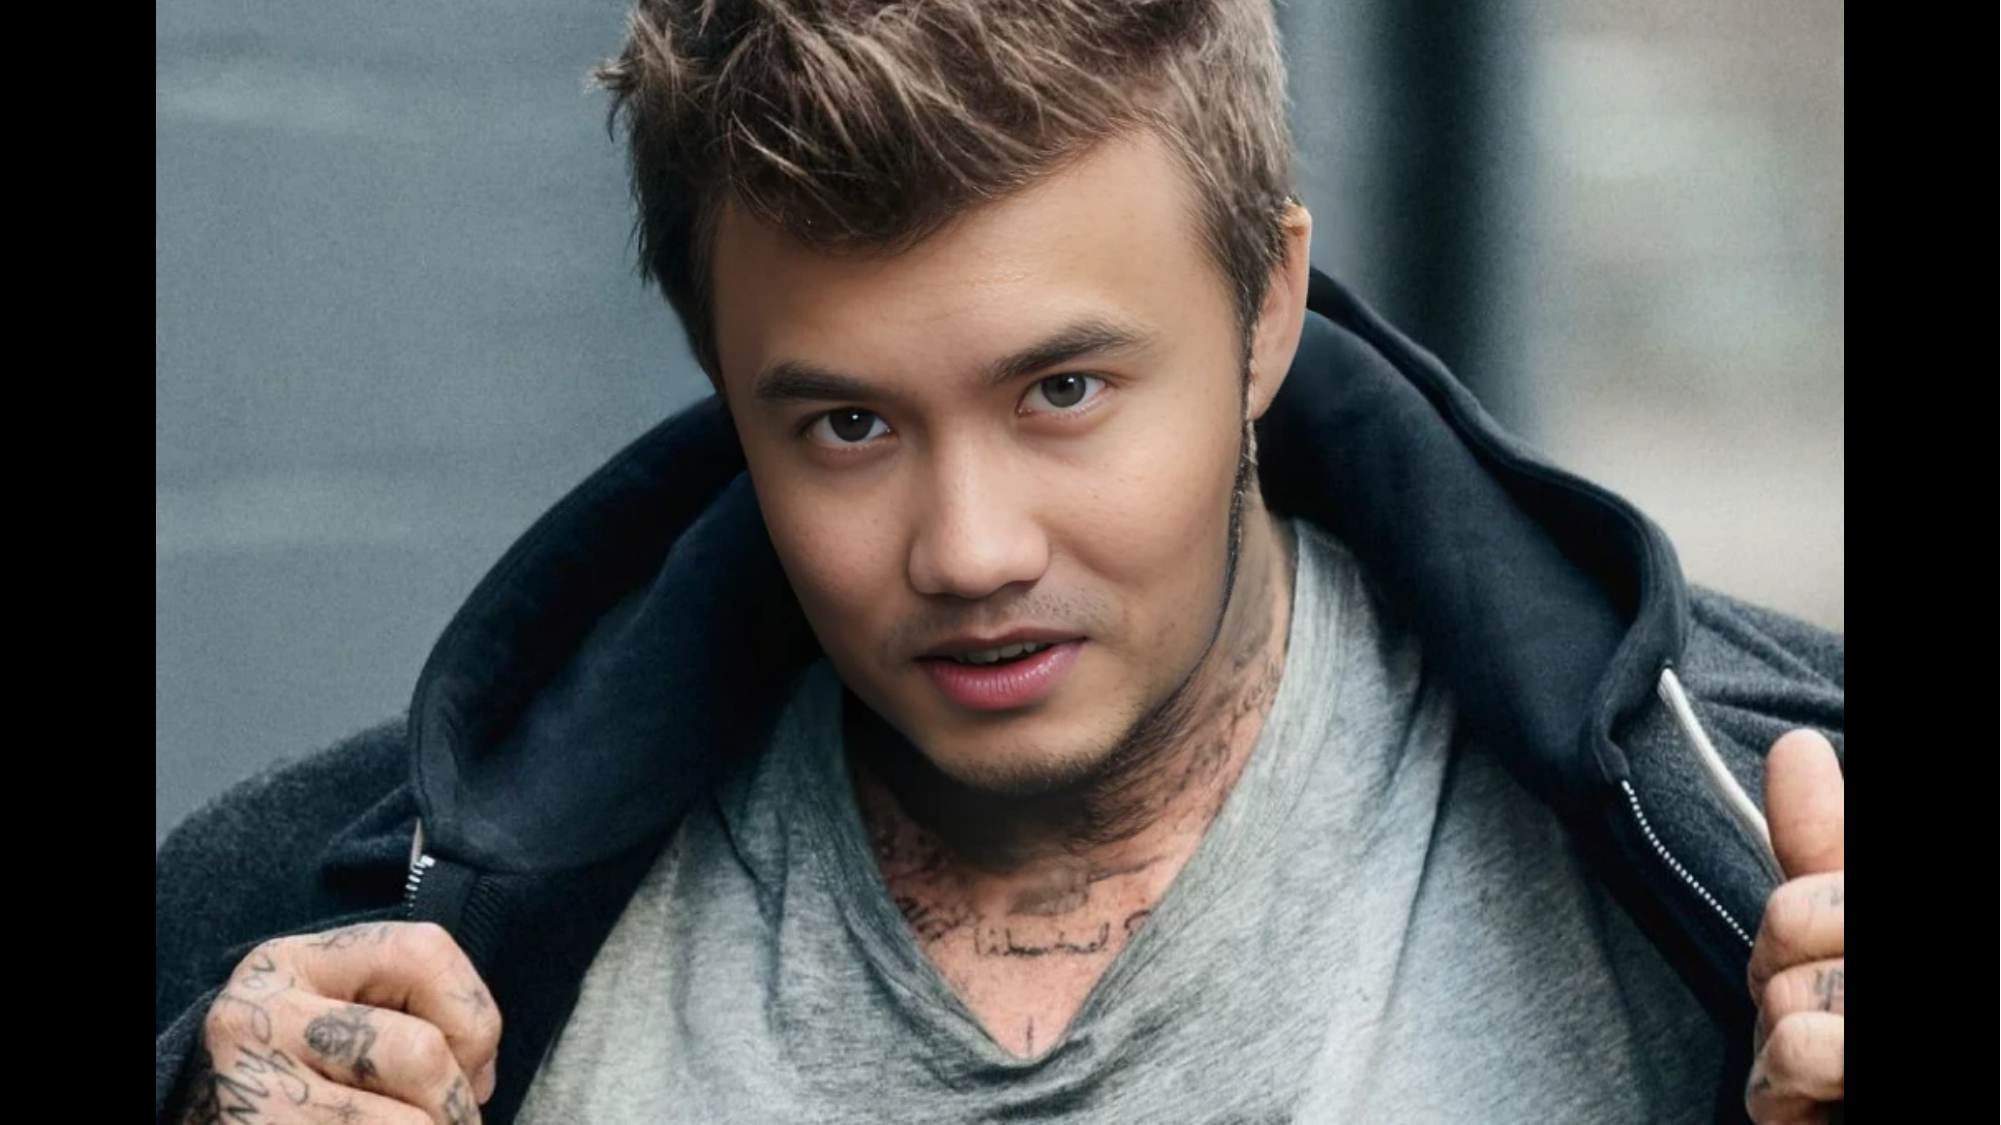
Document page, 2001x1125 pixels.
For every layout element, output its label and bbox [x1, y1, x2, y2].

picture [156, 0, 1844, 1125]
